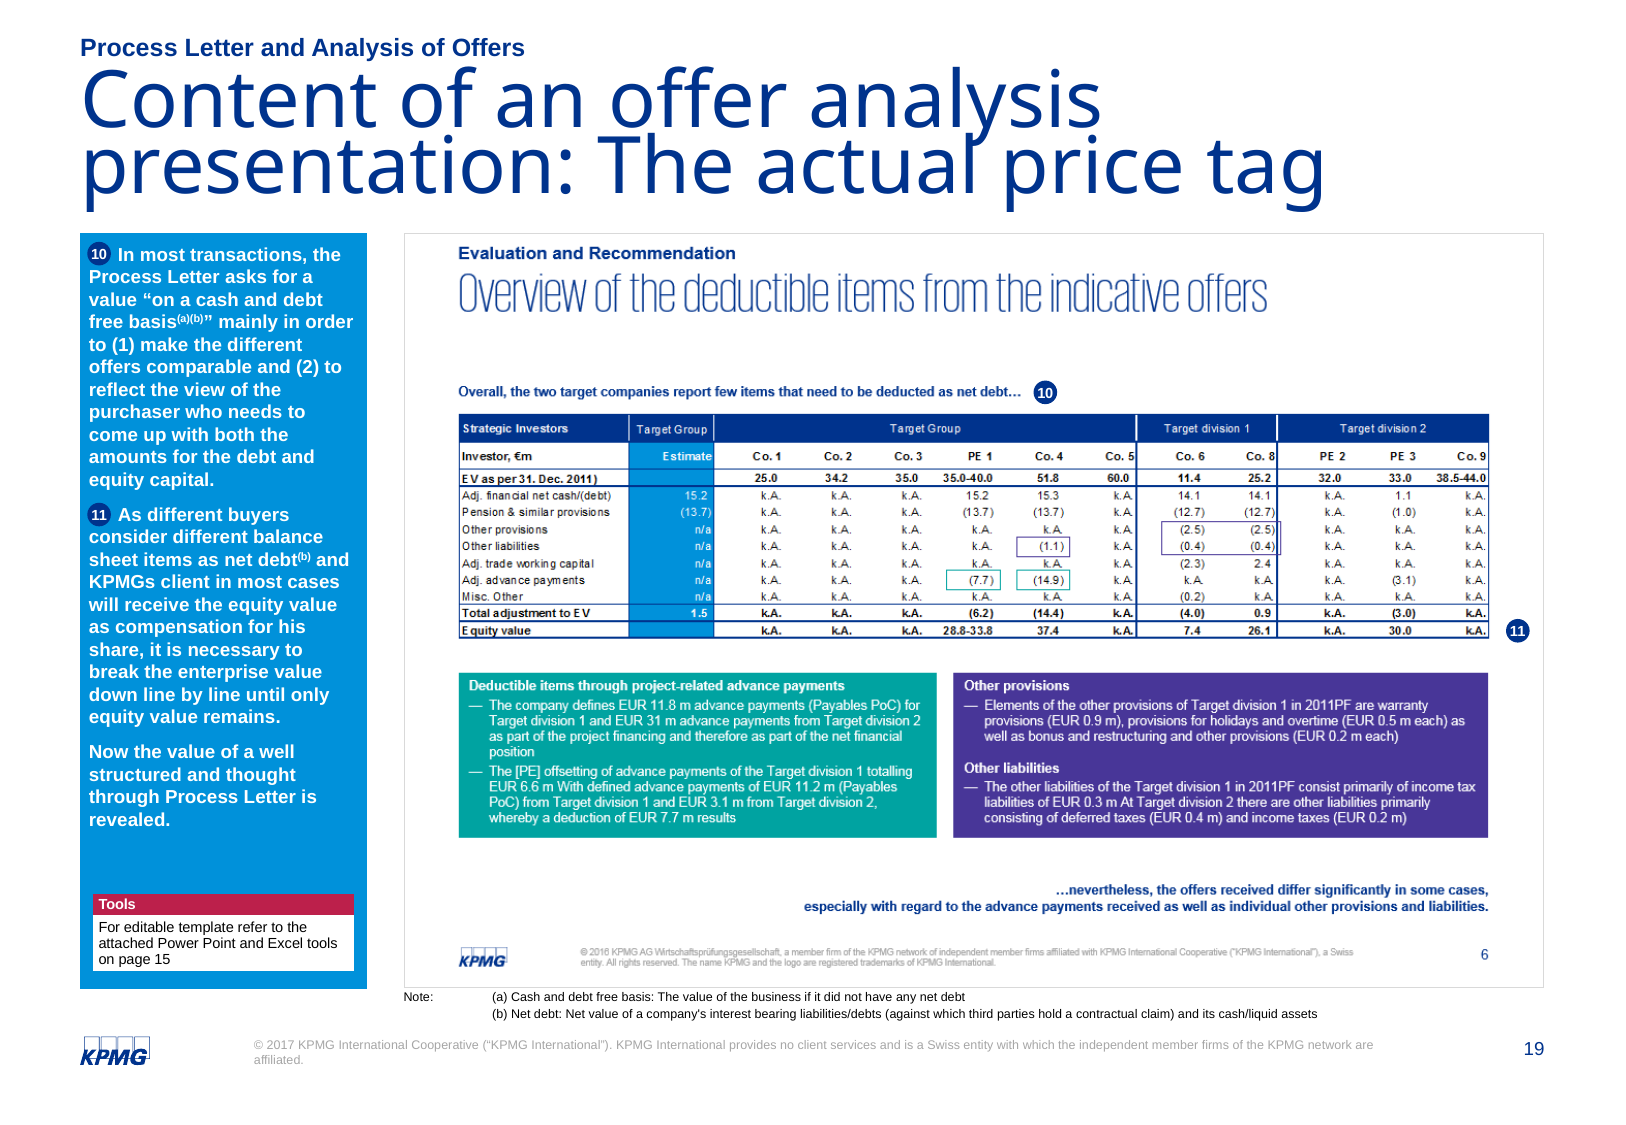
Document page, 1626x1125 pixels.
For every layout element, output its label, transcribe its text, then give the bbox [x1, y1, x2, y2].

text_box 11 [86, 501, 112, 528]
table_header Tools [93, 894, 354, 915]
table_cell For editable template refer to the attached Power Point and Excel tools on page 15 [93, 917, 354, 971]
title Content of an offer analysis presentation: The actual price tag [80, 74, 1544, 193]
text_box 10 [86, 240, 112, 267]
list Process Letter and Analysis of Offers [80, 33, 1490, 62]
text_box Note: (a) Cash and debt free basis: The value of the business if it did not have any net debt (b) Net debt: Net value of a company's interest bearing liabilities/debts (against which third parties hold a contractual claim) and its cash/liquid assets [403, 989, 1545, 1007]
list In most transactions, the Process Letter asks for a value “on a cash and debt free basis(a)(b)” mainly in order to (1) make the different offers comparable and (2) to reflect the view of the purchaser who needs to come up with both the amounts for the debt and equity capital. As different buyers consider different balance sheet items as net debt(b) and KPMGs client in most cases will receive the equity value as compensation for his share, it is necessary to break the enterprise value down line by line until only equity value remains. Now the value of a well structured and thought through Process Letter is revealed. [80, 233, 367, 989]
picture [404, 233, 1544, 988]
